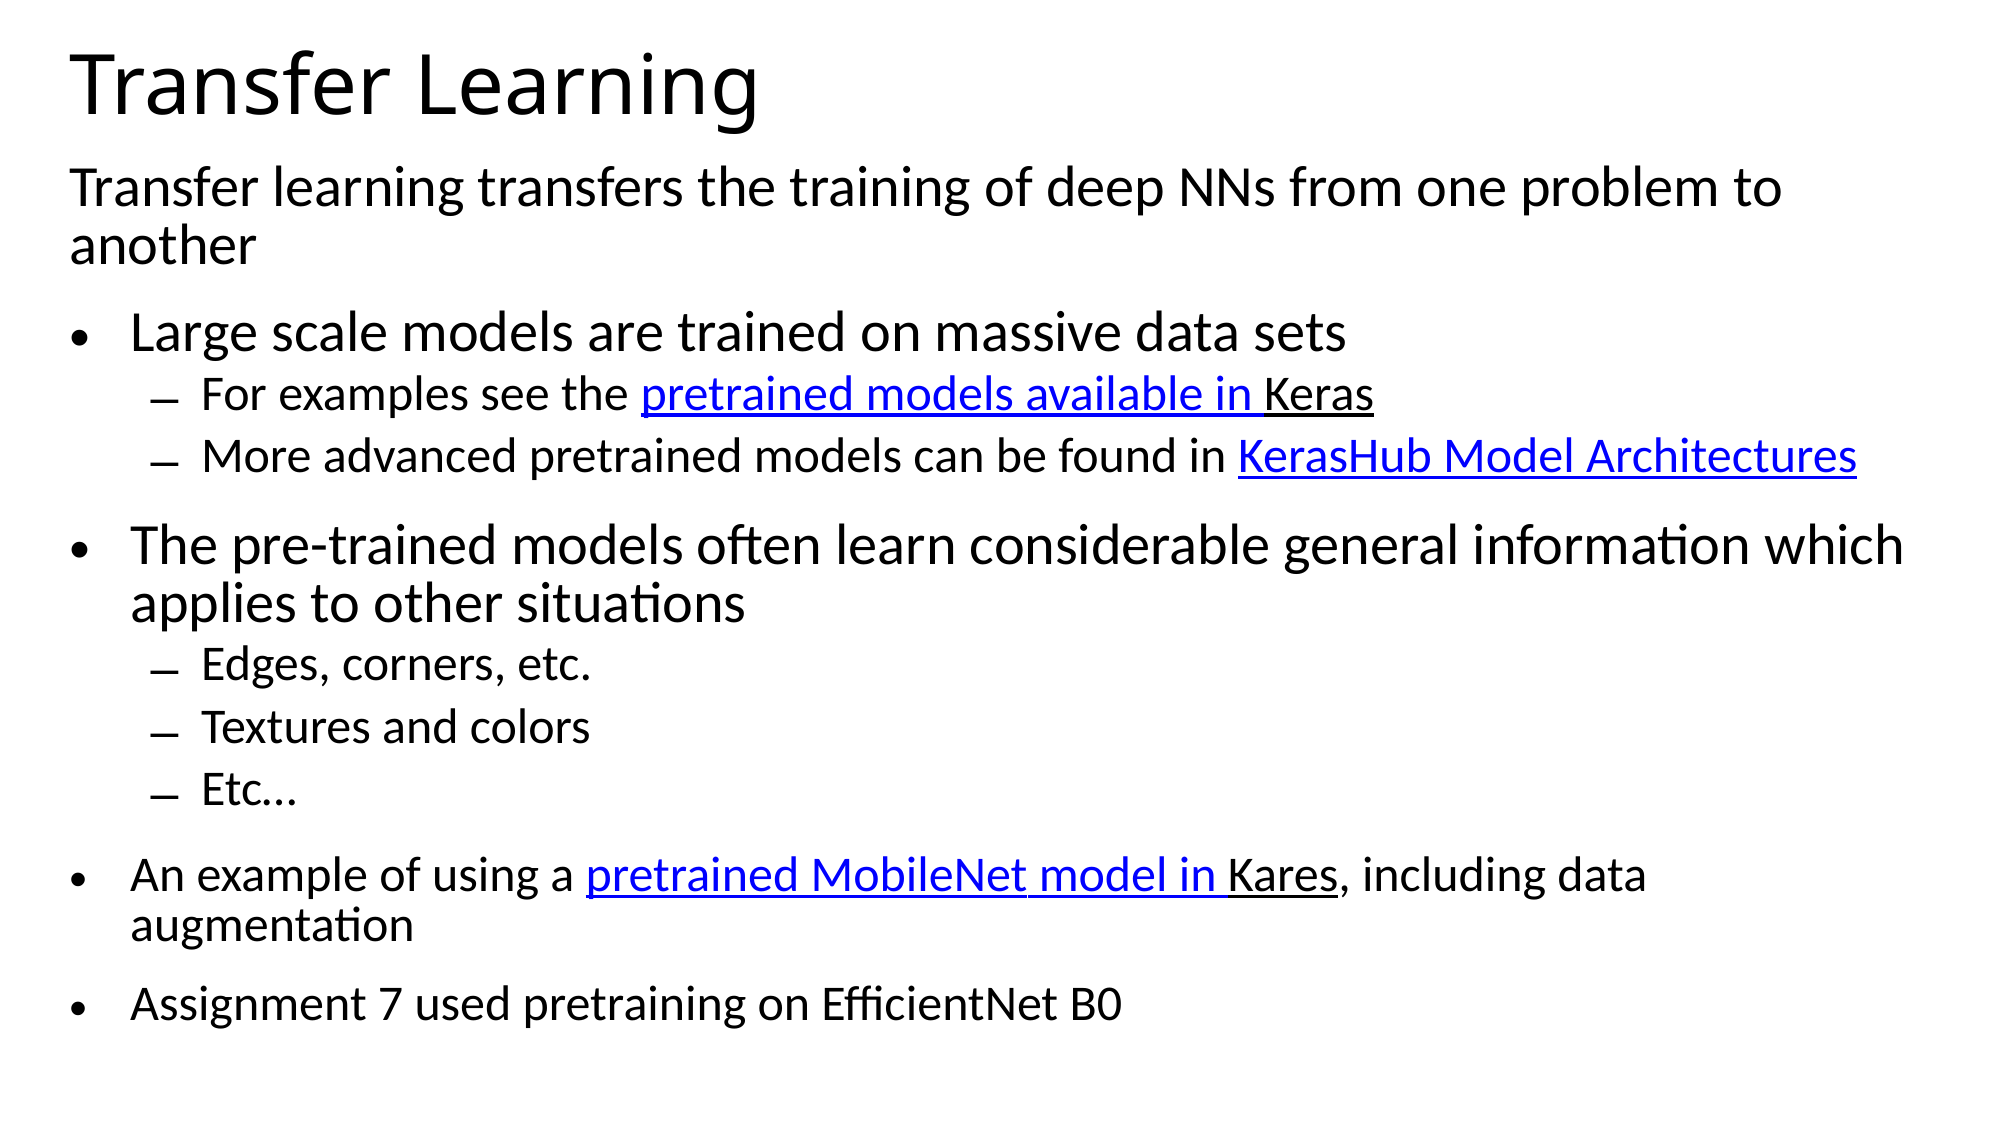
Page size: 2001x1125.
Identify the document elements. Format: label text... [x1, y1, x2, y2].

title Transfer Learning [54, 34, 1966, 146]
list Transfer learning transfers the training of deep NNs from one problem to another Large scale models are trained on massive data sets For examples see the pretrained models available in Keras More advanced pretrained models can be found in KerasHub Model Architectures The pre-trained models often learn considerable general information which applies to other situations Edges, corners, etc. Textures and colors Etc… An example of using a pretrained MobileNet model in Kares, including data augmentation Assignment 7 used pretraining on EfficientNet B0 [54, 154, 1946, 1091]
